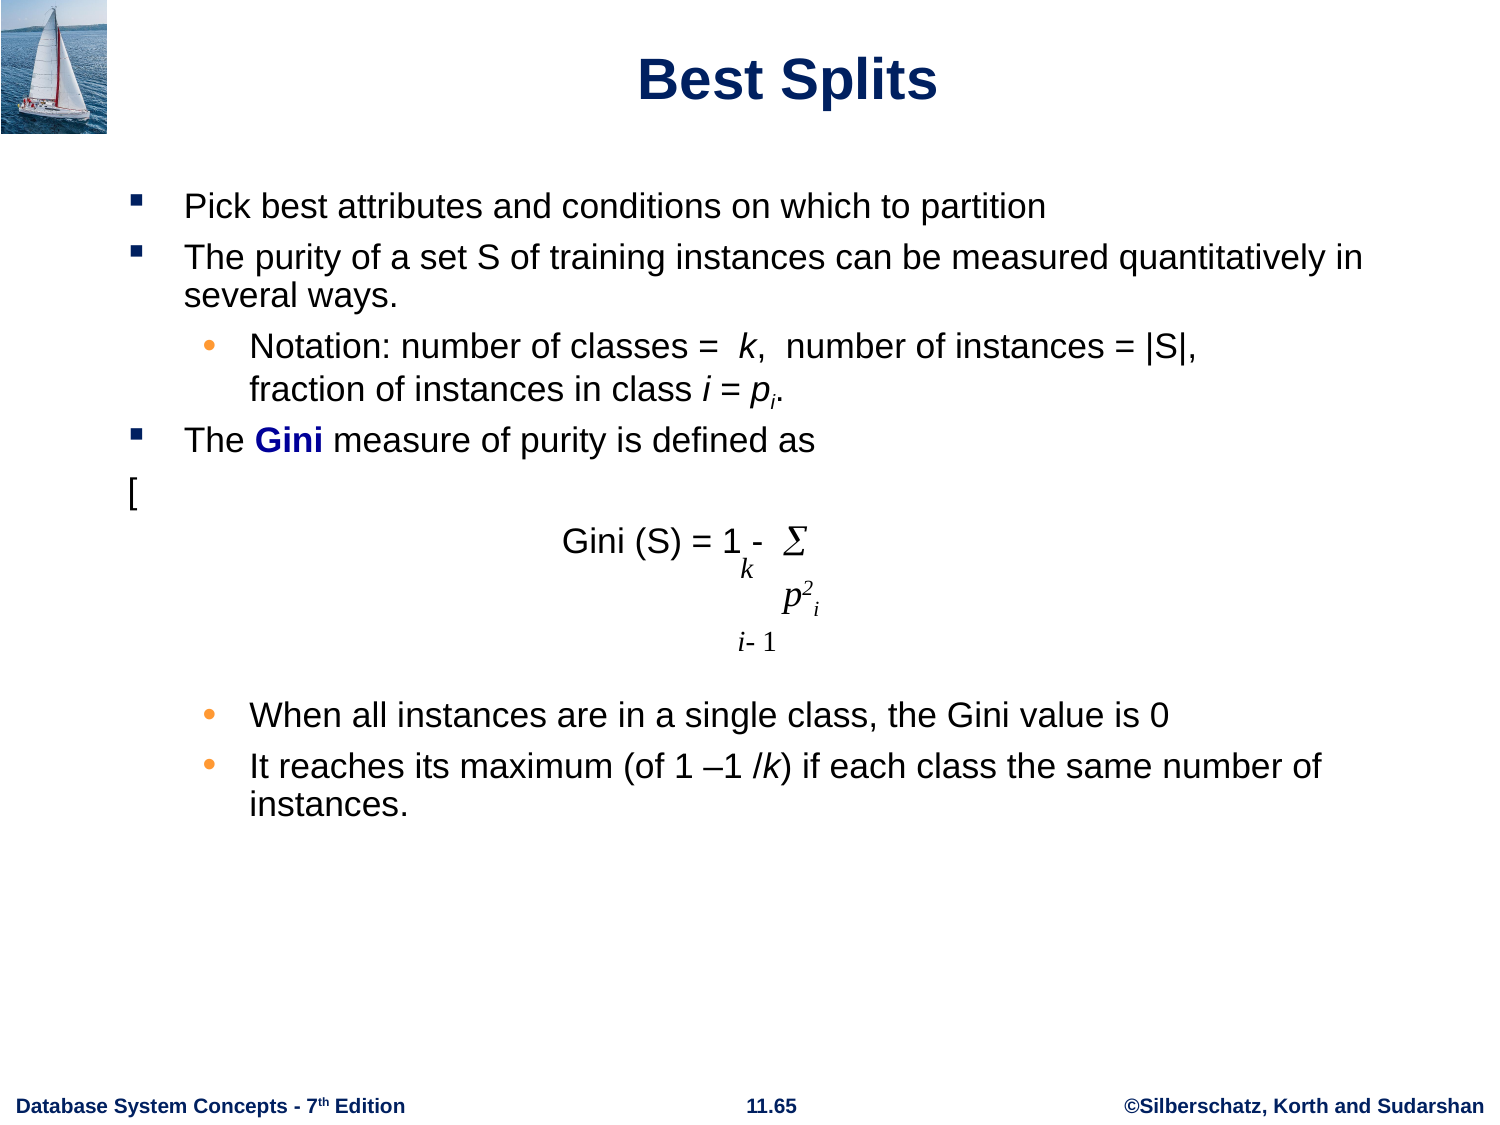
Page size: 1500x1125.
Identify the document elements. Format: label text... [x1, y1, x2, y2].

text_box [722, 541, 855, 666]
list Pick best attributes and conditions on which to partition The purity of a set S of training instances can be measured quantitatively in several ways. Notation: number of classes = k, number of instances = |S|, fraction of instances in class i = pi. The Gini measure of purity is defined as [ Gini (S) = 1 -  When all instances are in a single class, the Gini value is 0 It reaches its maximum (of 1 –1 /k) if each class the same number of instances. [112, 180, 1400, 1062]
picture [1, 0, 107, 134]
title Best Splits [125, 18, 1452, 120]
